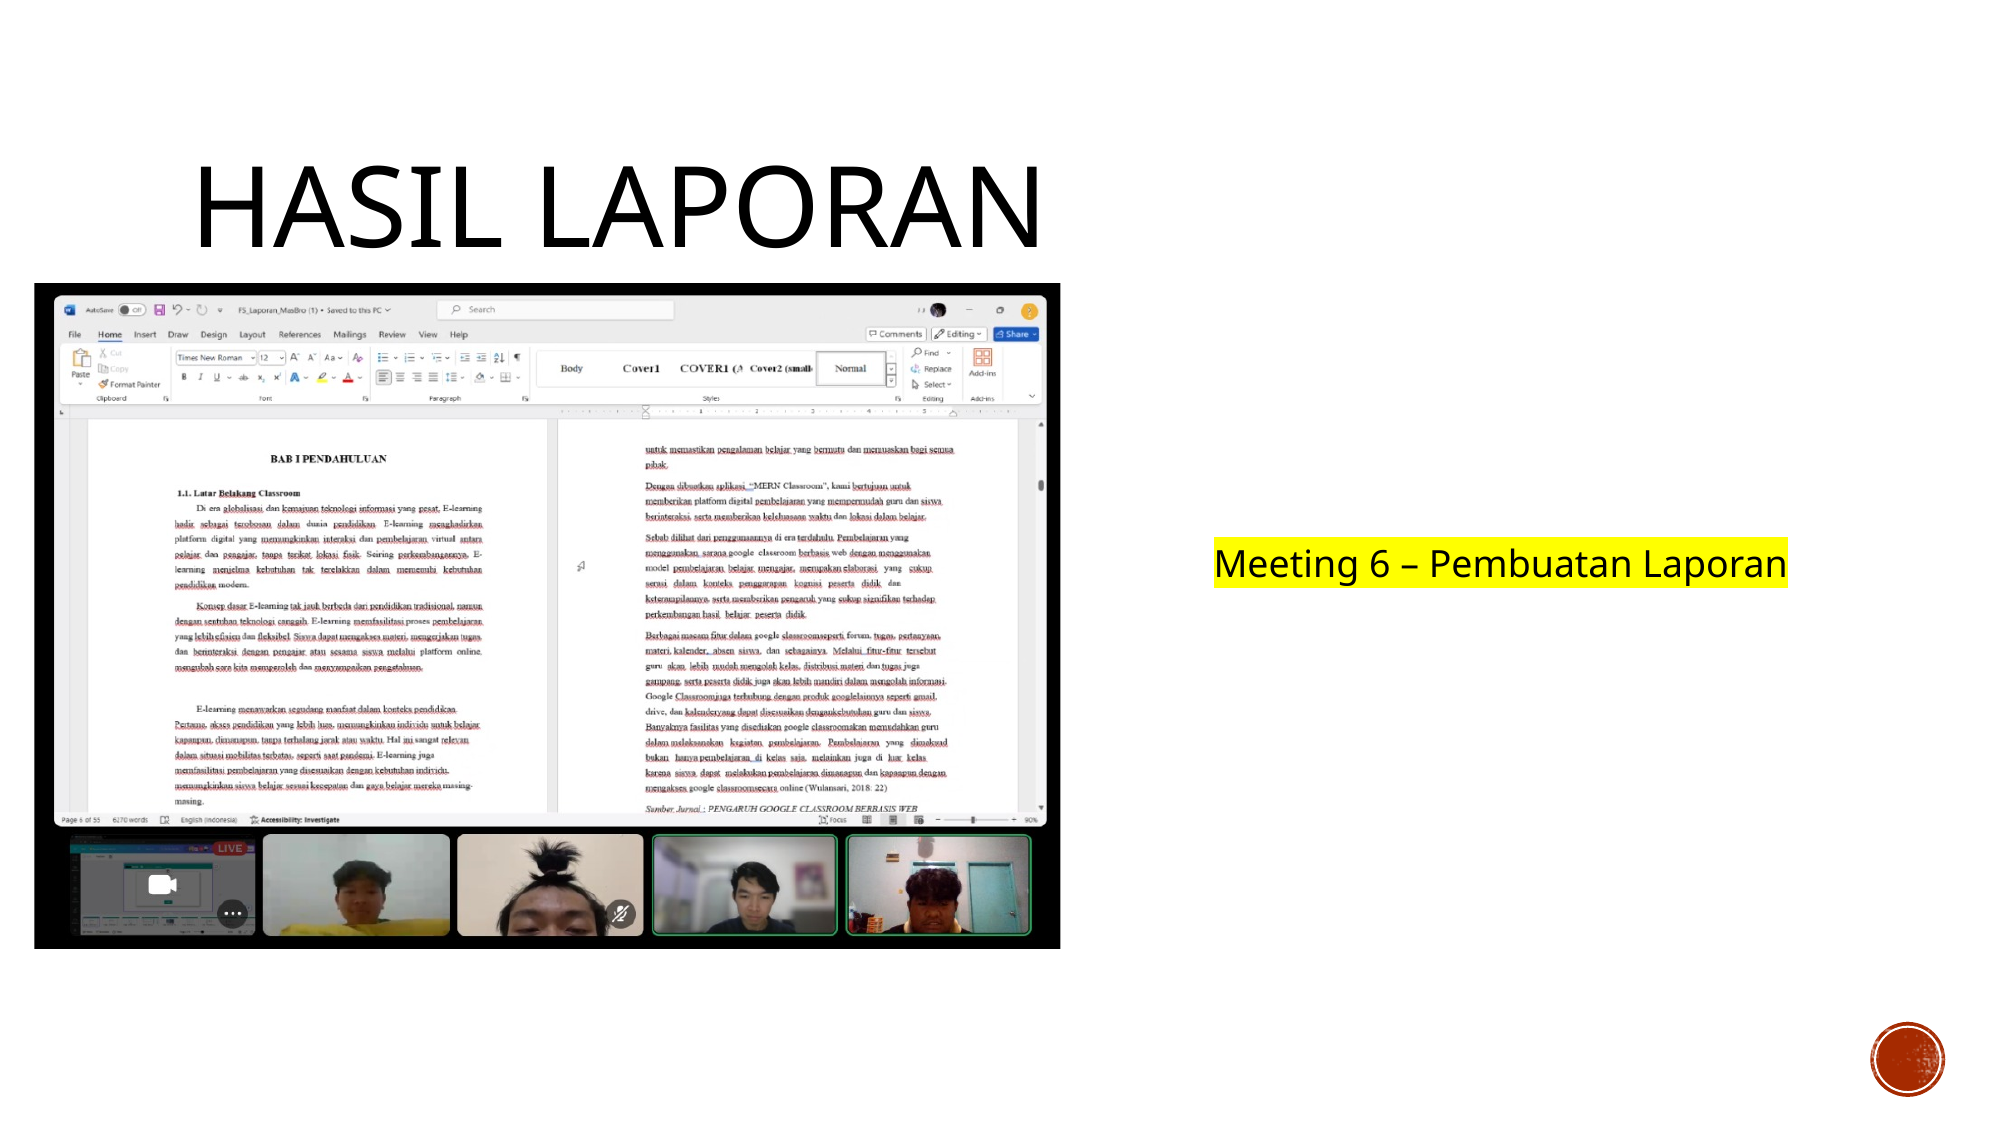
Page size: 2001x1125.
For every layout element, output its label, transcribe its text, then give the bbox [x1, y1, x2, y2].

title Hasil Laporan [175, 79, 1826, 344]
picture [34, 283, 1061, 949]
text_box Meeting 6 – Pembuatan Laporan [1198, 532, 1966, 592]
